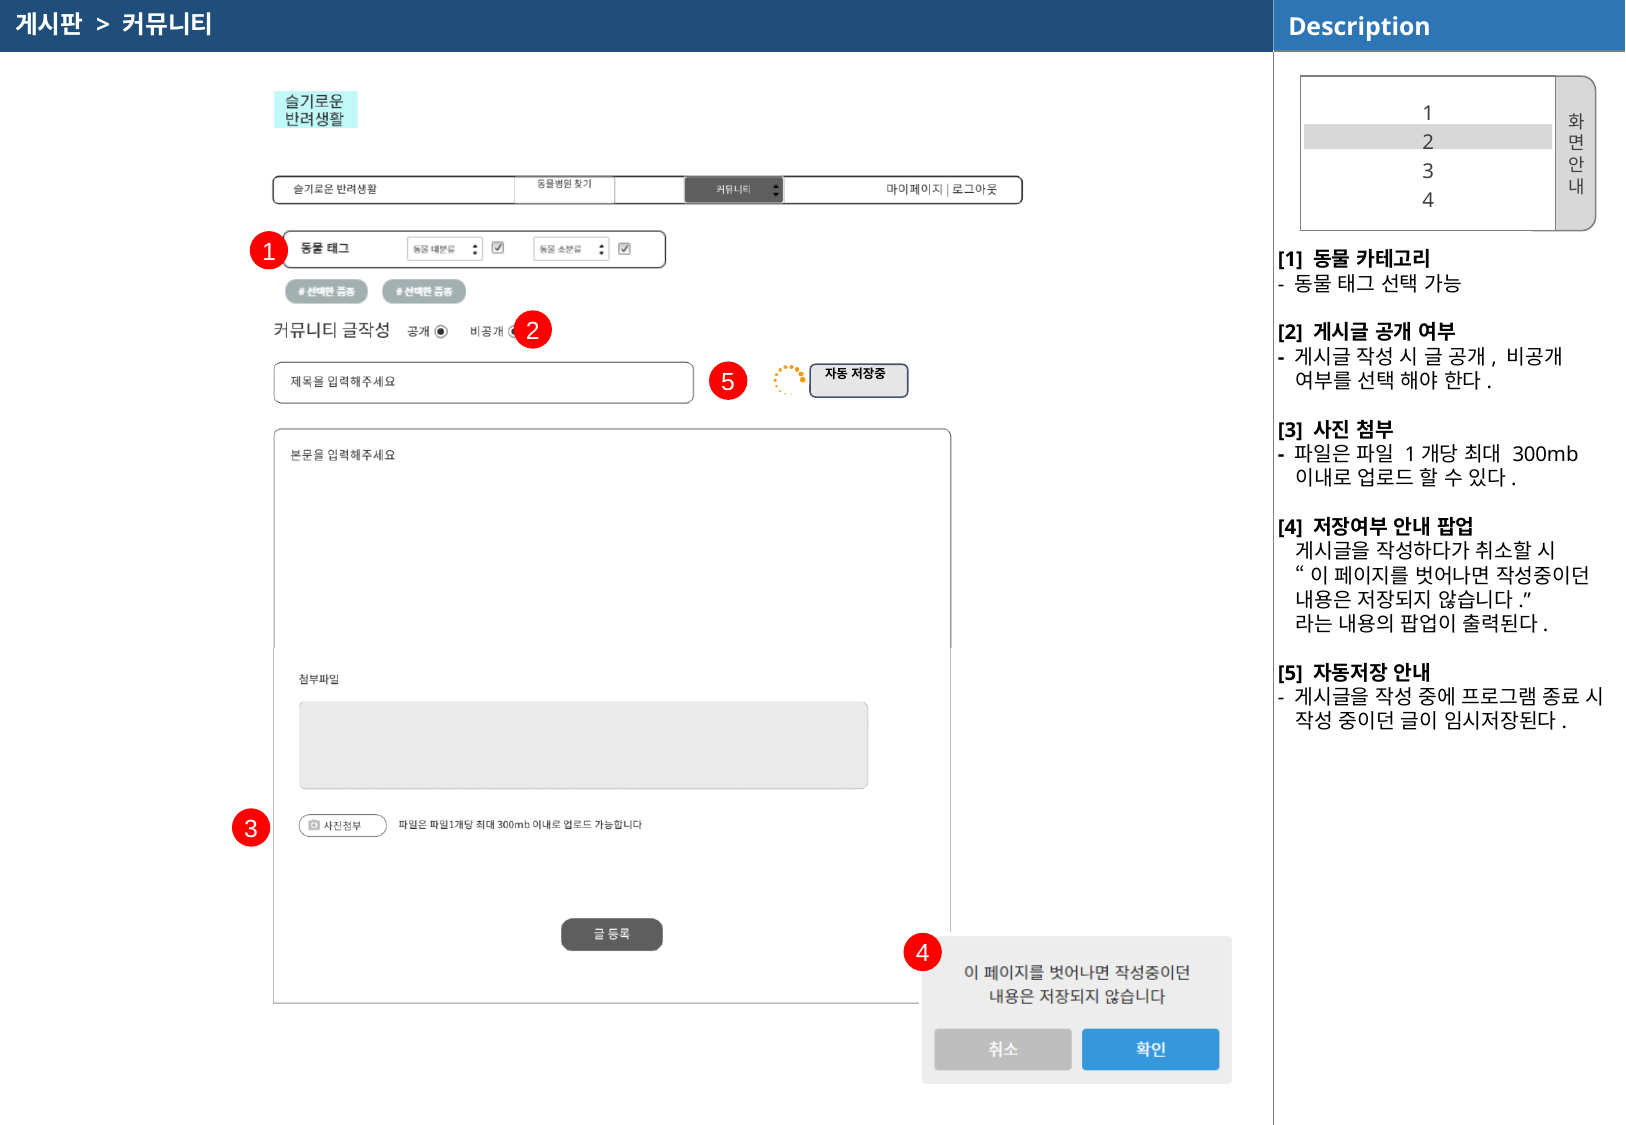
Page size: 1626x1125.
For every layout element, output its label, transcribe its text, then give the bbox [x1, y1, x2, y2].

text_box [1] 동물 카테고리 - 동물 태그 선택 가능 [2] 게시글 공개 여부 - 게시글 작성 시 글 공개, 비공개 여부를 선택 해야 한다. [3] 사진 첨부 - 파일은 파일 1개당 최대 300mb 이내로 업로드 할 수 있다. [4] 저장여부 안내 팝업 게시글을 작성하다가 취소할 시 “이 페이지를 벗어나면 작성중이던 내용은 저장되지 않습니다.” 라는 내용의 팝업이 출력된다. [5] 자동저장 안내 - 게시글을 작성 중에 프로그램 종료 시 작성 중이던 글이 임시저장된다. [1271, 51, 1625, 1125]
picture [256, 65, 1238, 1088]
text_box 3 [231, 808, 258, 847]
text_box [1300, 75, 1596, 231]
list 게시판 > 커뮤니티 [0, 0, 1238, 52]
